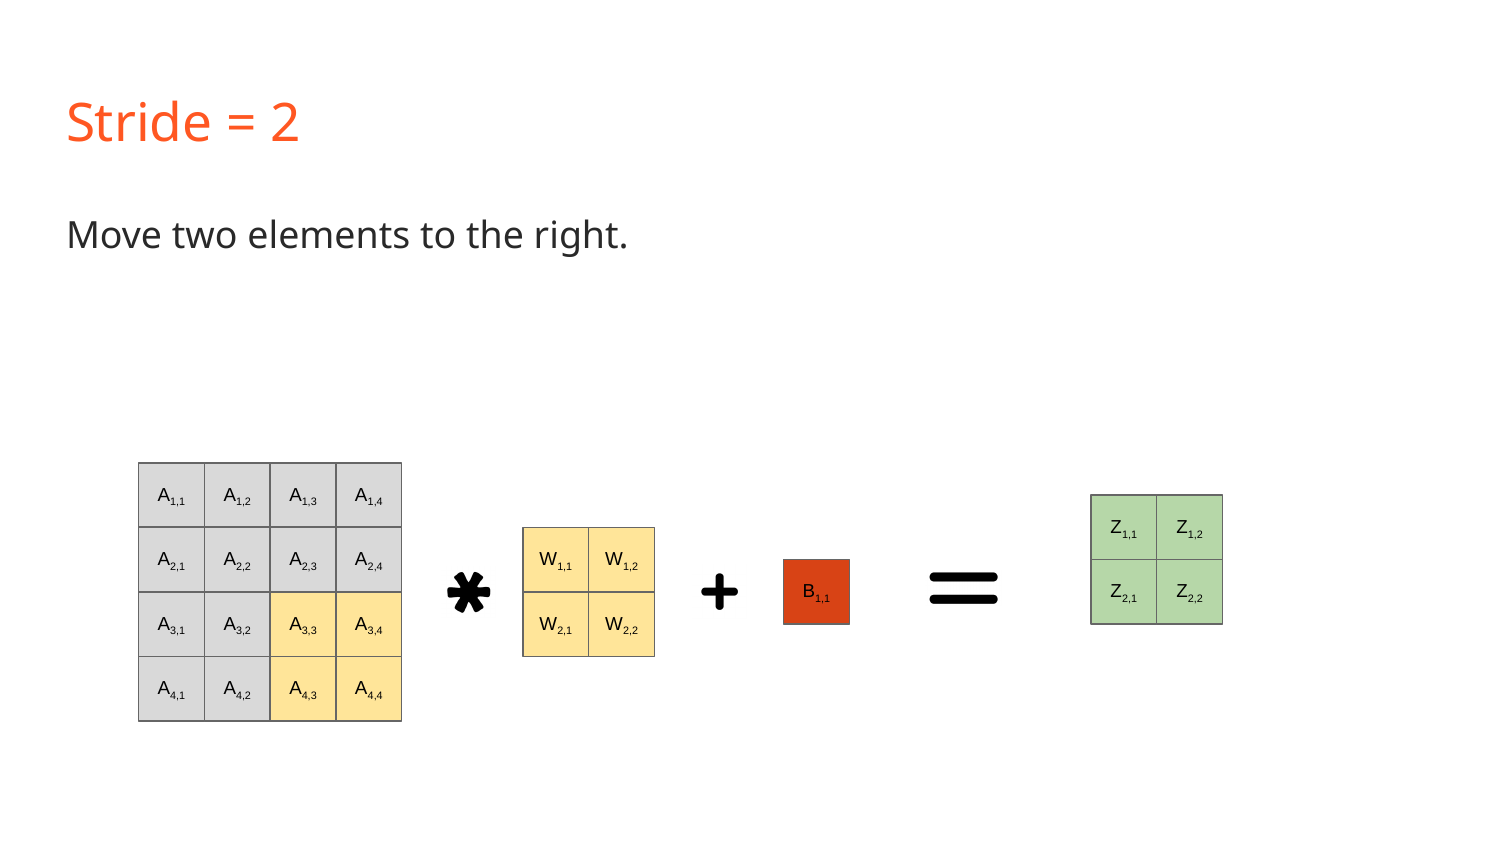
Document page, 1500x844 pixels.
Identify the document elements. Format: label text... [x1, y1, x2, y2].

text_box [522, 526, 655, 657]
text_box B1,1 [783, 559, 850, 625]
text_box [1090, 494, 1223, 625]
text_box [138, 462, 403, 722]
title Stride = 2 [51, 72, 1449, 167]
picture [925, 570, 1003, 606]
picture [691, 564, 747, 620]
list Move two elements to the right. [51, 189, 1449, 750]
picture [441, 565, 496, 618]
